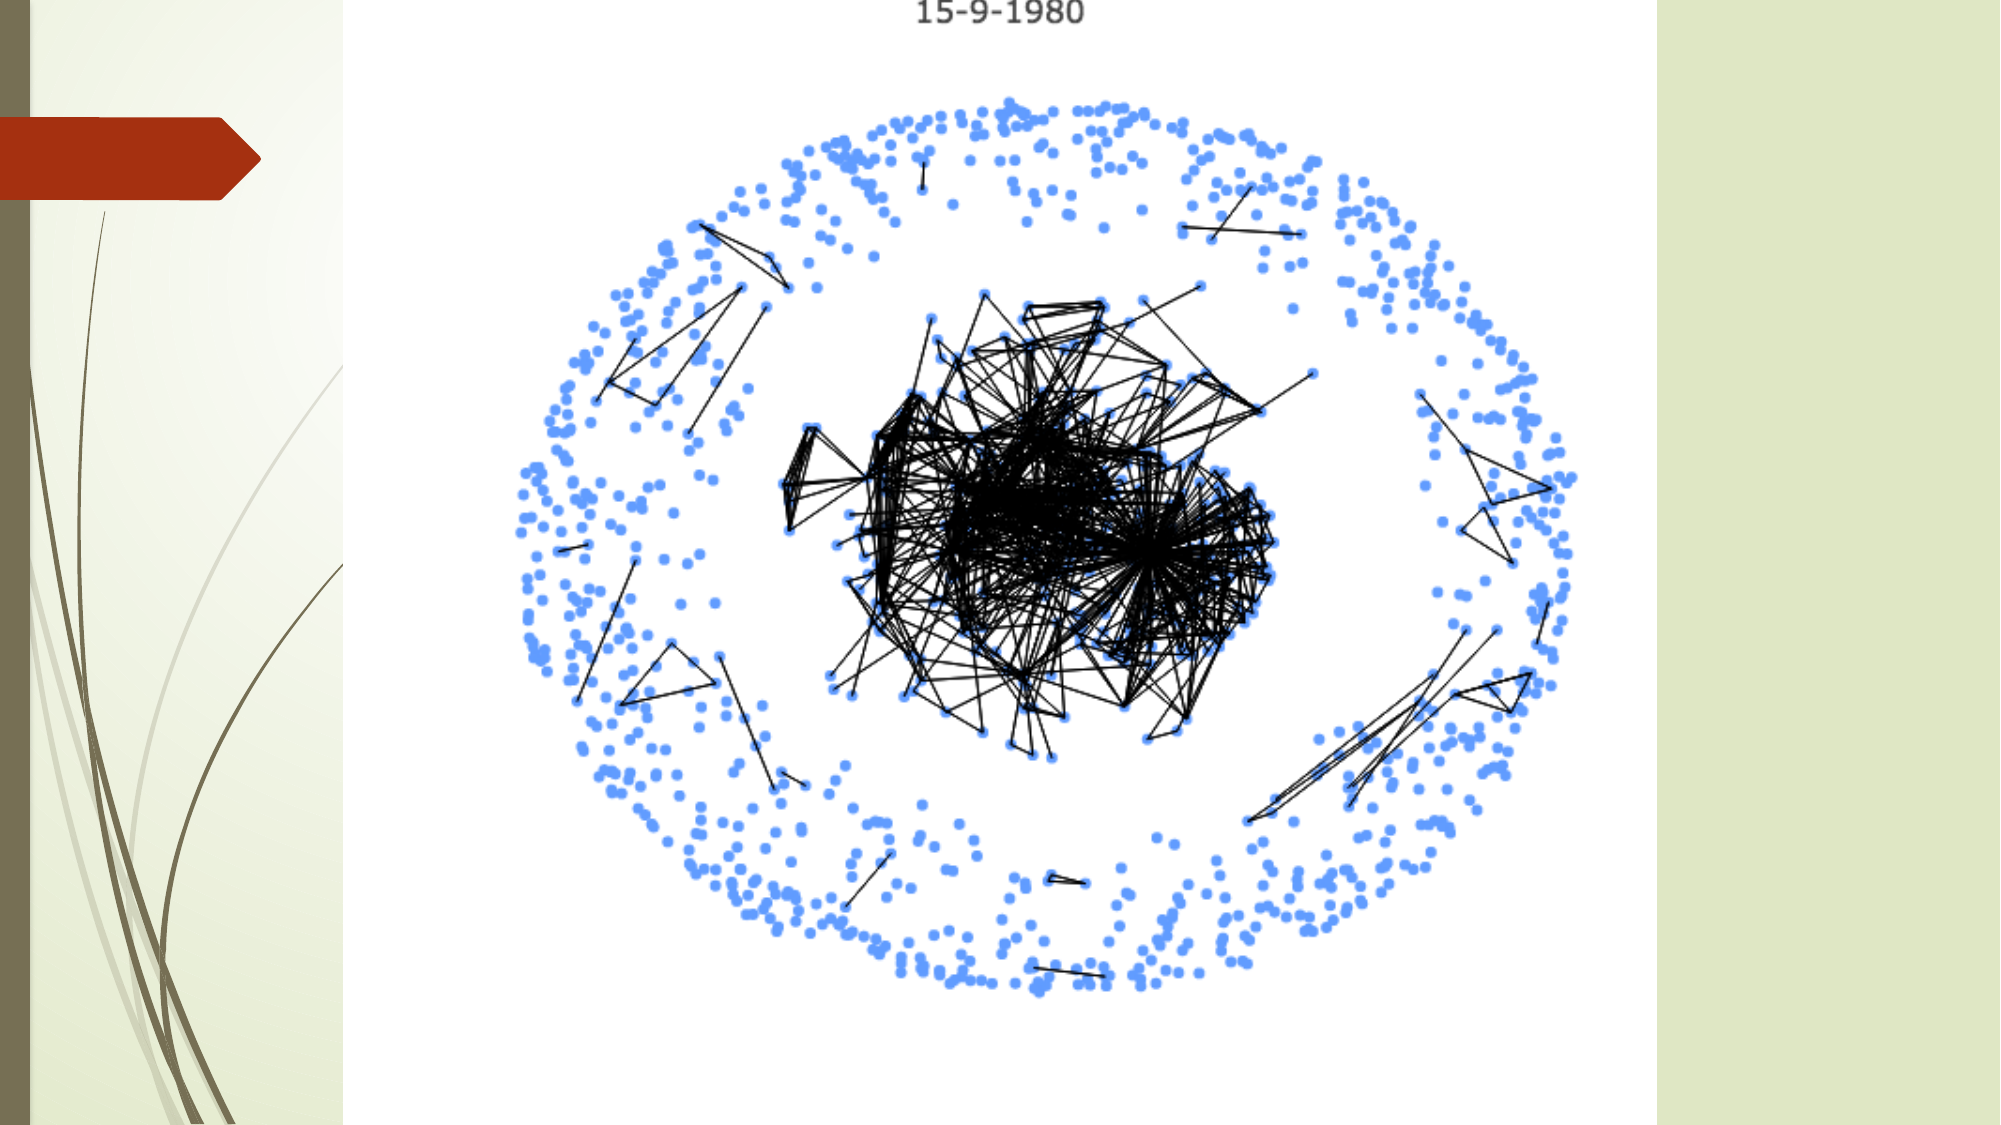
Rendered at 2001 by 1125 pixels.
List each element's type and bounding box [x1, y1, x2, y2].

picture [343, 0, 1657, 1125]
